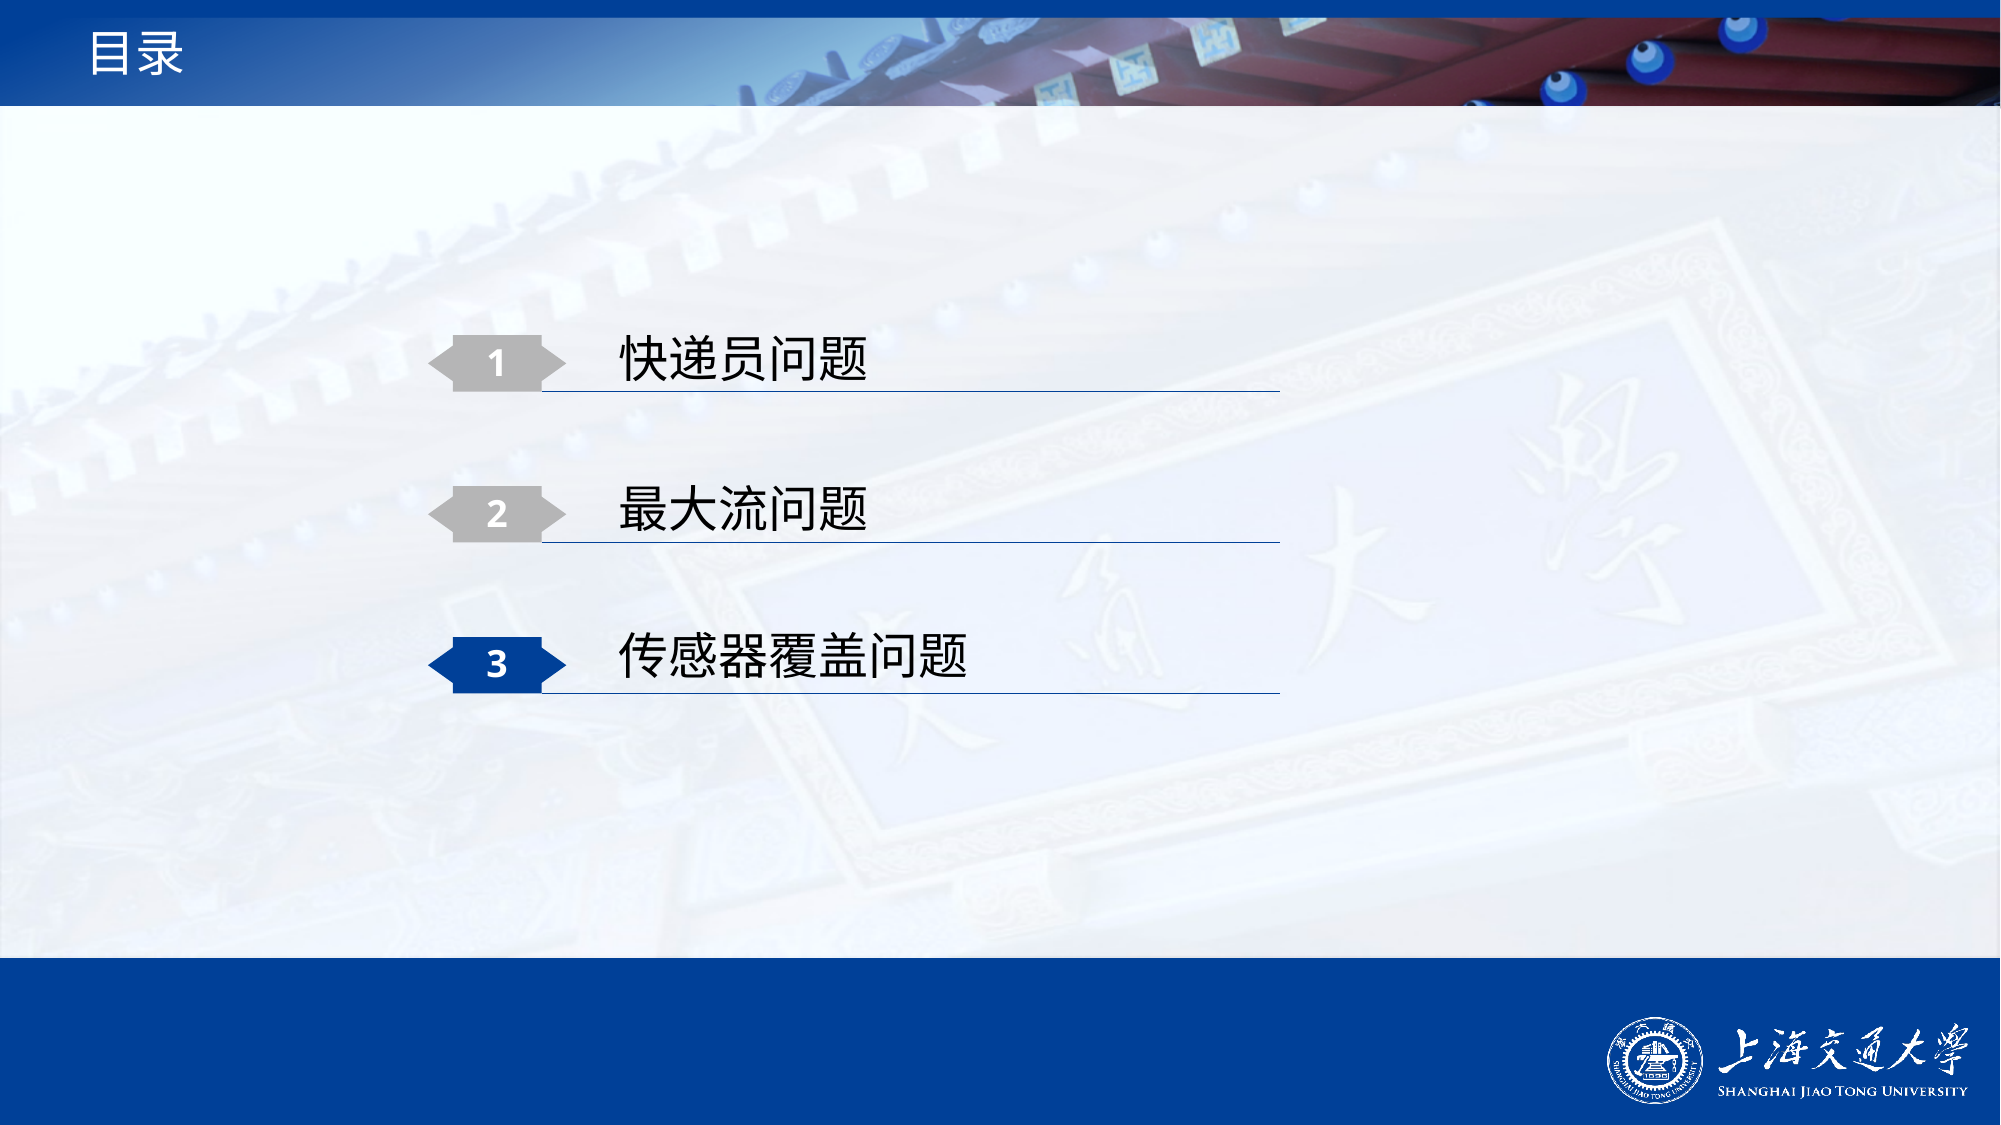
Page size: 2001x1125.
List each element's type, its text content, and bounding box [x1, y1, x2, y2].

title 目录 [70, 16, 1487, 94]
picture [1607, 1017, 1968, 1104]
text_box 快递员问题 [604, 319, 1324, 395]
picture [0, 0, 2001, 958]
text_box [427, 324, 567, 398]
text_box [427, 626, 567, 700]
text_box 最大流问题 [604, 469, 1324, 545]
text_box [427, 475, 567, 549]
text_box 传感器覆盖问题 [604, 617, 1324, 692]
